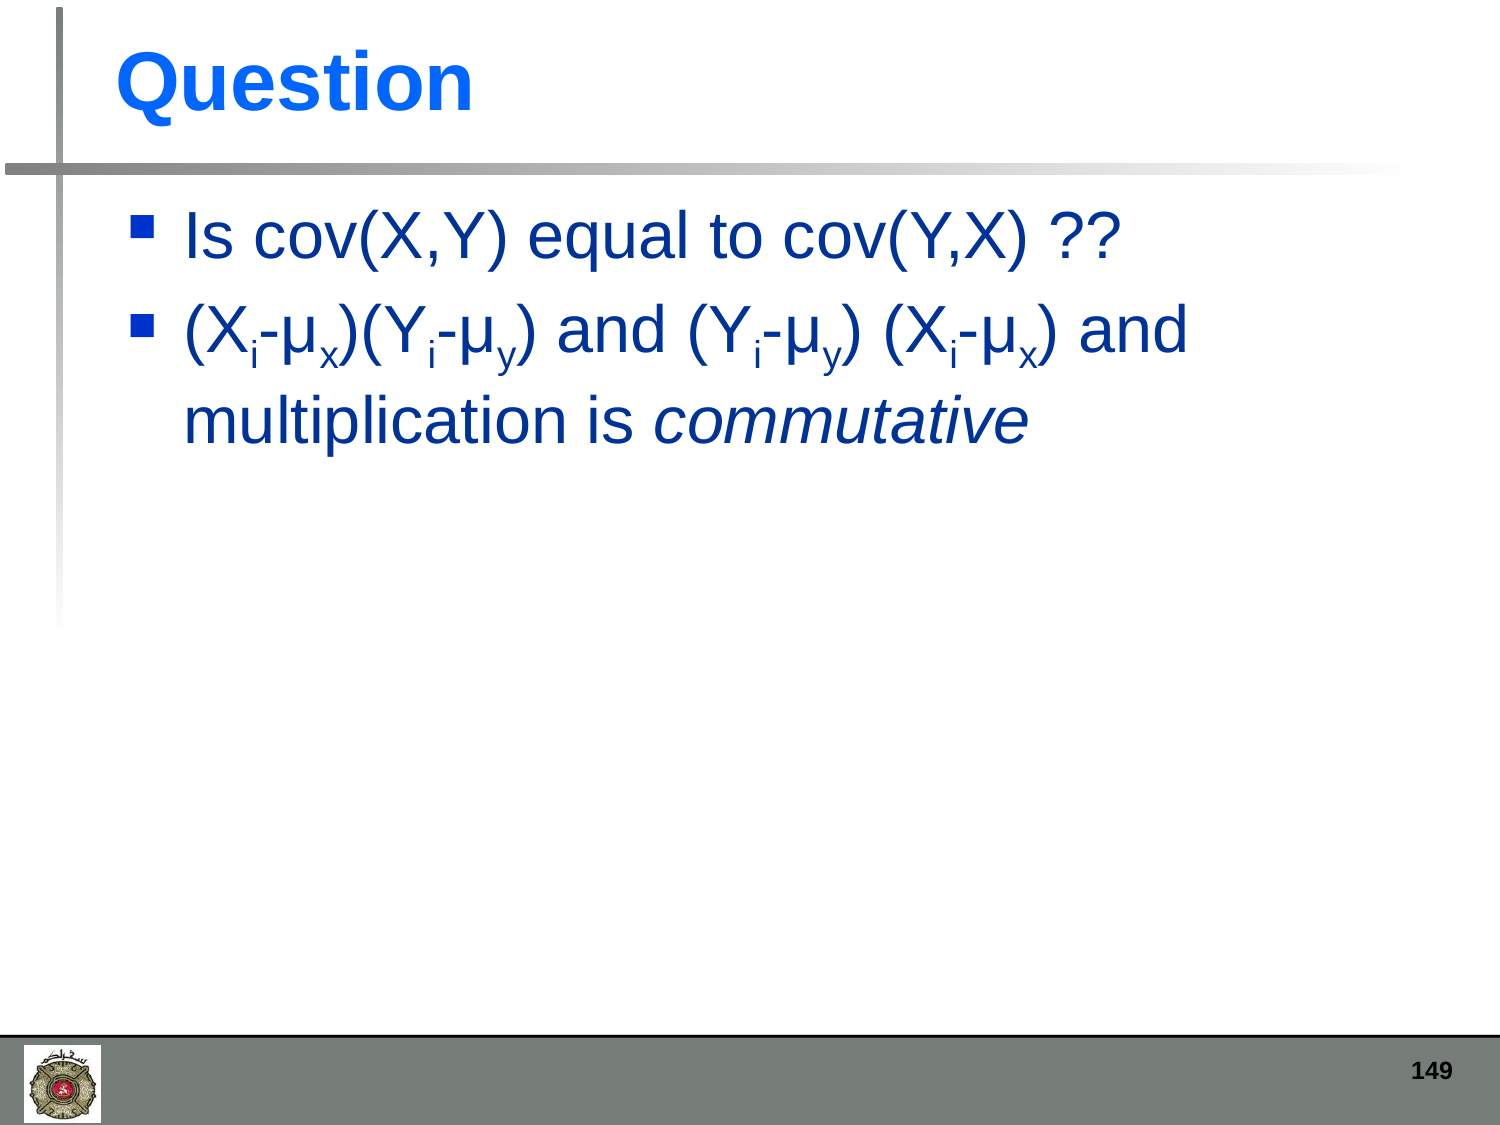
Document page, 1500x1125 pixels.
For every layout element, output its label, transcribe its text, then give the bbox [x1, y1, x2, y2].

picture [24, 1045, 101, 1123]
title Question [100, 19, 1459, 135]
list Is cov(X,Y) equal to cov(Y,X) ?? (Xi-μx)(Yi-μy) and (Yi-μy) (Xi-μx) and multiplication is commutative [112, 184, 1469, 1024]
